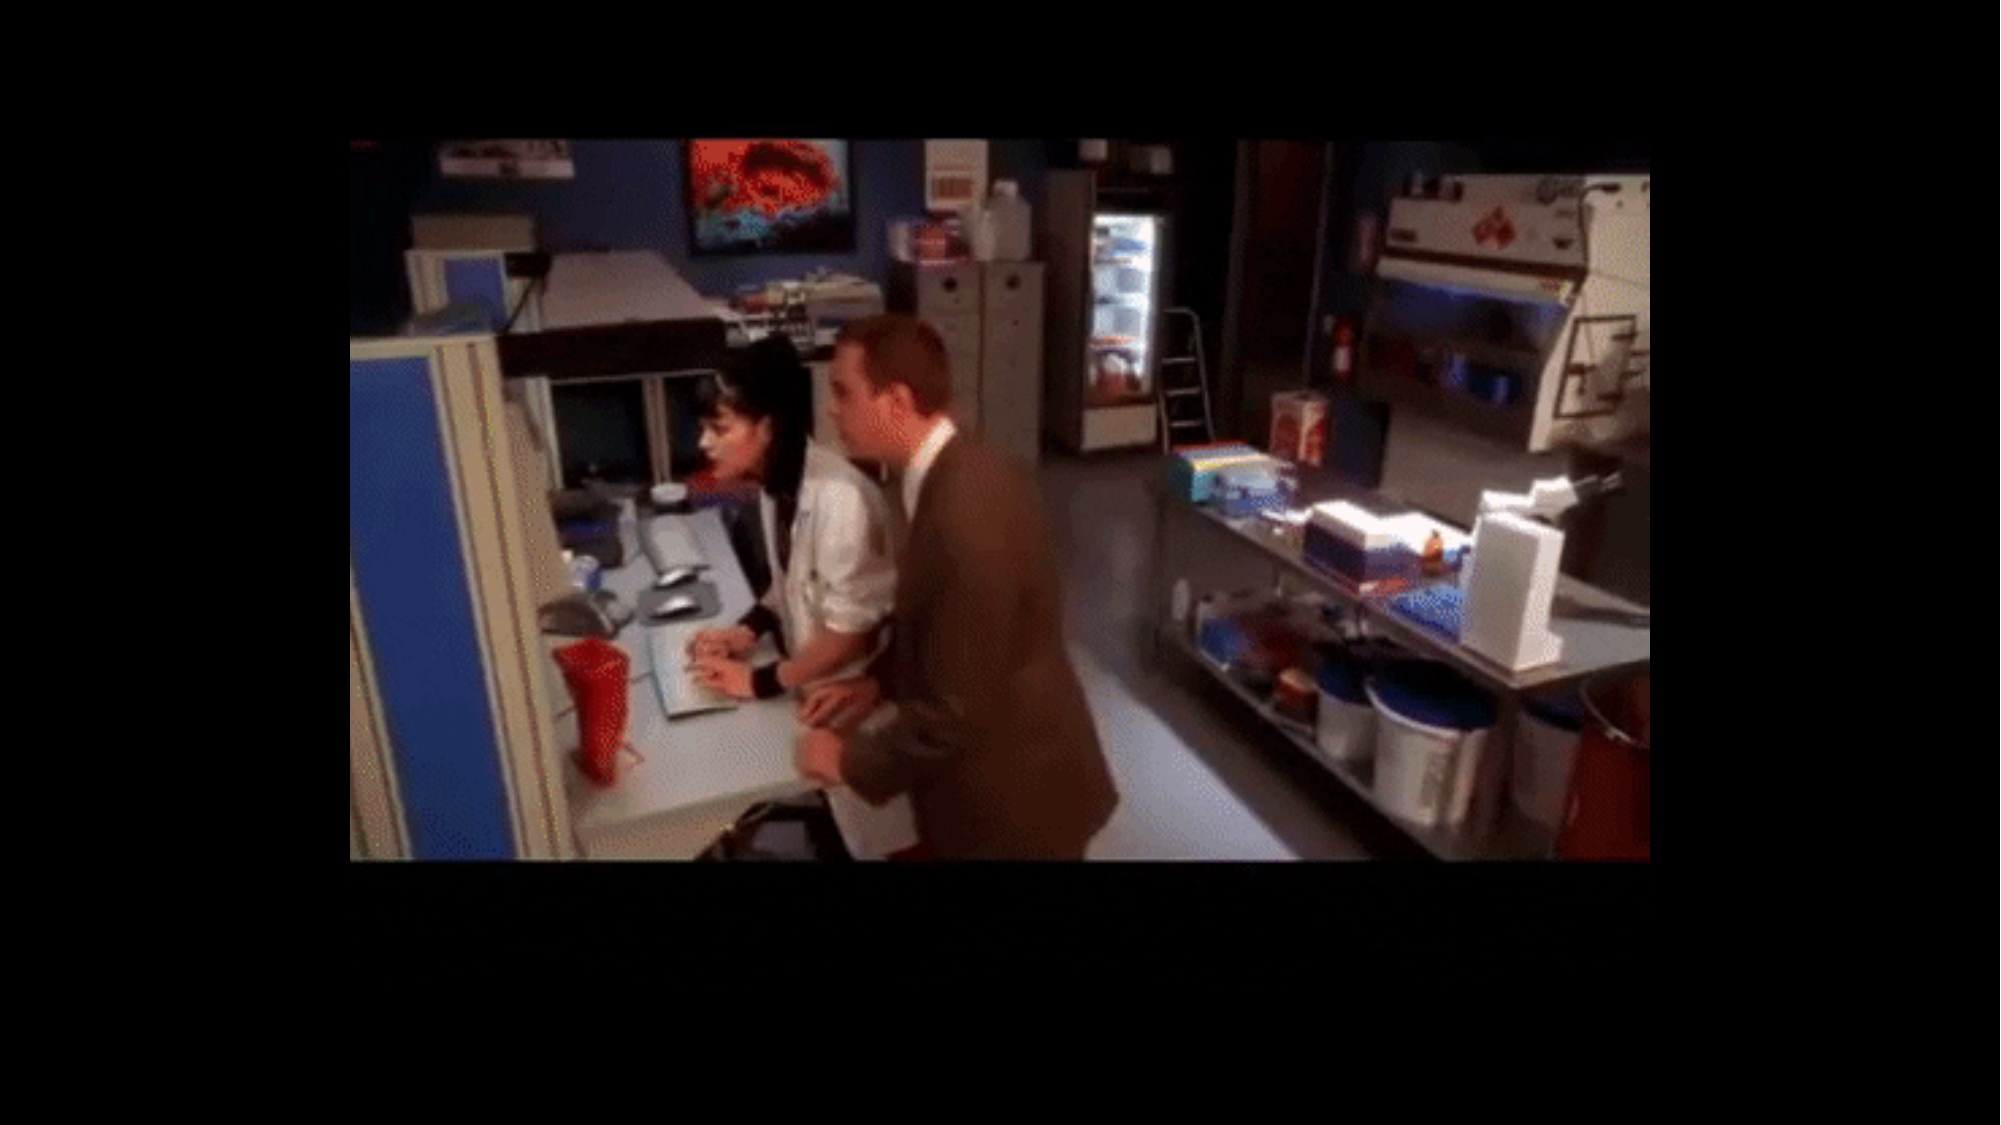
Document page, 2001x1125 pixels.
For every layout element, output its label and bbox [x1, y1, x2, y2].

picture [349, 12, 1650, 988]
